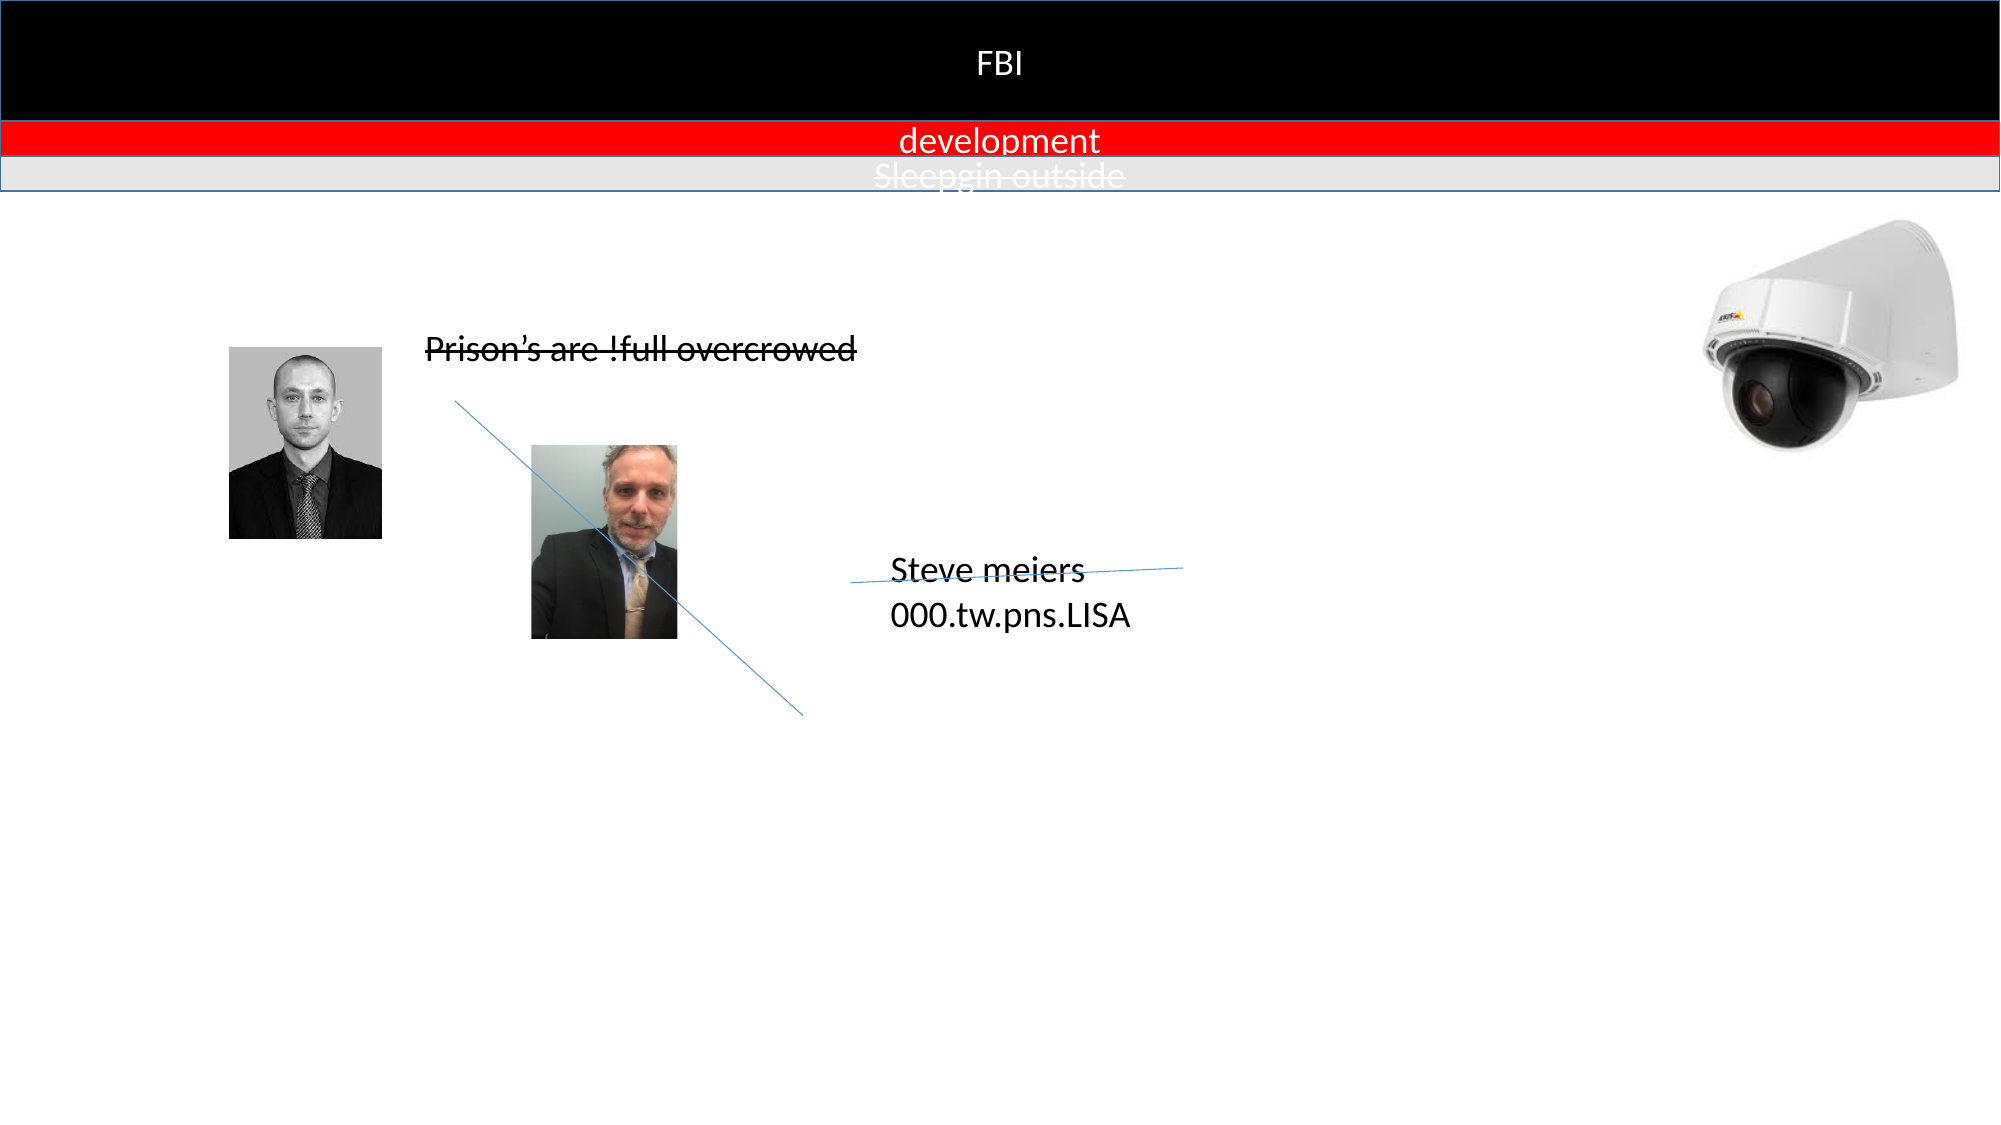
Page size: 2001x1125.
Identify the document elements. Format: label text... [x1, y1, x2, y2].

text_box Steve meiers 000.tw.pns.LISA [875, 538, 1146, 567]
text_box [454, 400, 803, 716]
text_box Prison’s are !full overcrowed [410, 316, 873, 377]
text_box Sleepgin outside [0, 155, 2000, 192]
text_box Steve meiers 000.tw.pns.LISA [875, 583, 1146, 643]
text_box development [0, 120, 2000, 155]
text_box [850, 567, 1183, 583]
text_box FBI [0, 0, 2000, 120]
picture [228, 347, 382, 539]
picture [1690, 203, 1978, 492]
